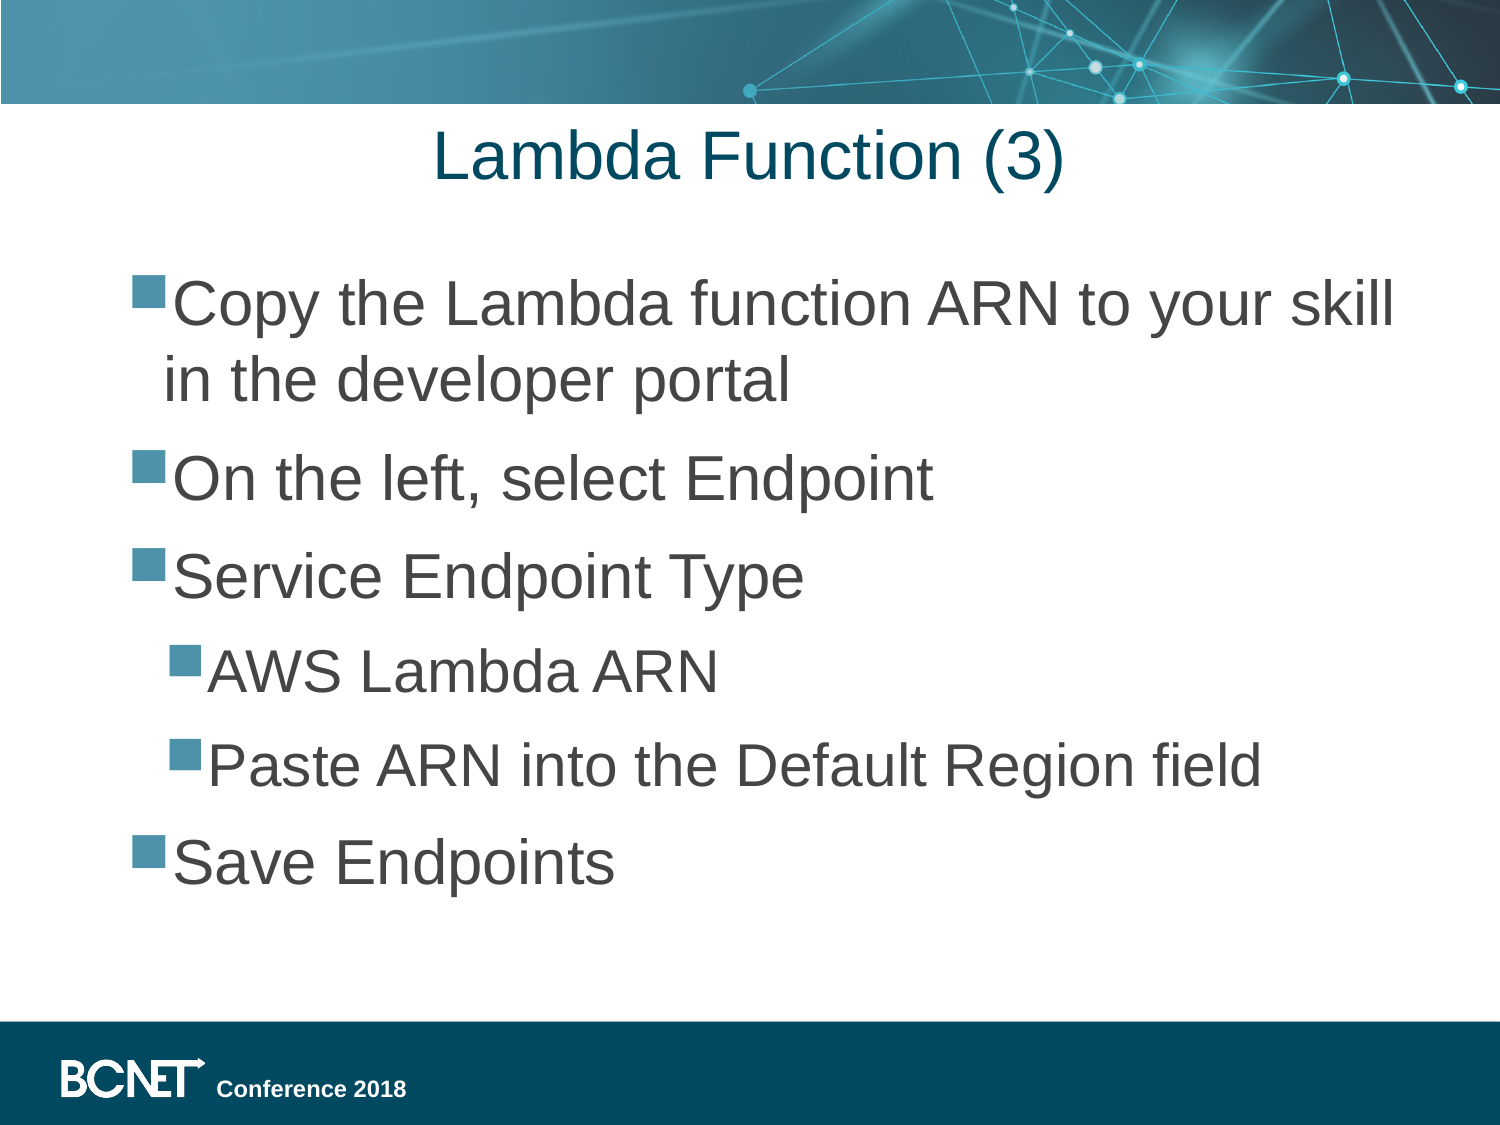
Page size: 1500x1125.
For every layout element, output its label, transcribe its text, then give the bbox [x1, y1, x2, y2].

list Copy the Lambda function ARN to your skill in the developer portal On the left, select Endpoint Service Endpoint Type AWS Lambda ARN Paste ARN into the Default Region field Save Endpoints [71, 270, 1429, 962]
picture [1, 0, 1500, 104]
title Lambda Function (3) [71, 103, 1429, 270]
